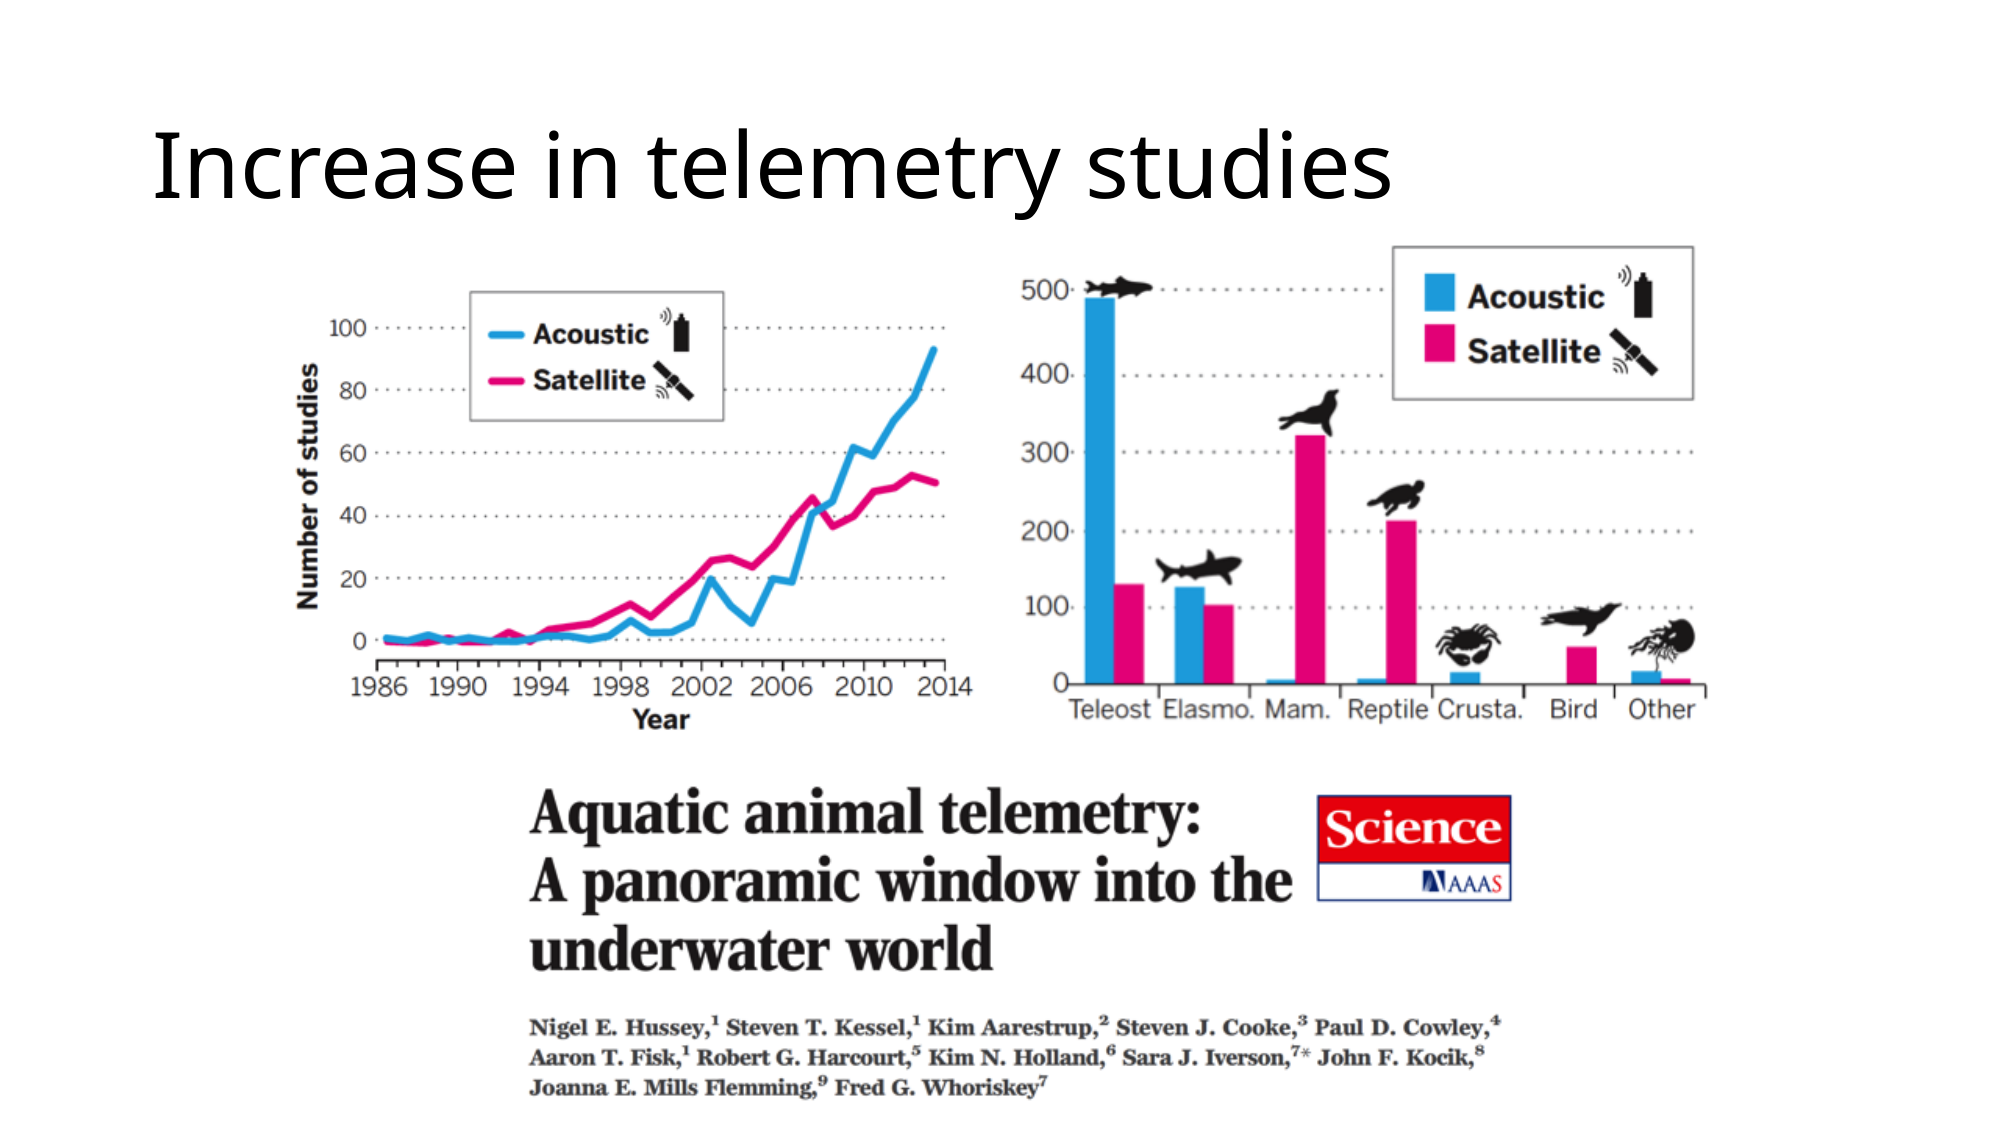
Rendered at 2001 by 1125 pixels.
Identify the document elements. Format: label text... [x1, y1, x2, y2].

picture [249, 266, 982, 755]
title Increase in telemetry studies [137, 59, 1863, 278]
picture [508, 762, 1527, 1124]
picture [1017, 235, 1722, 732]
